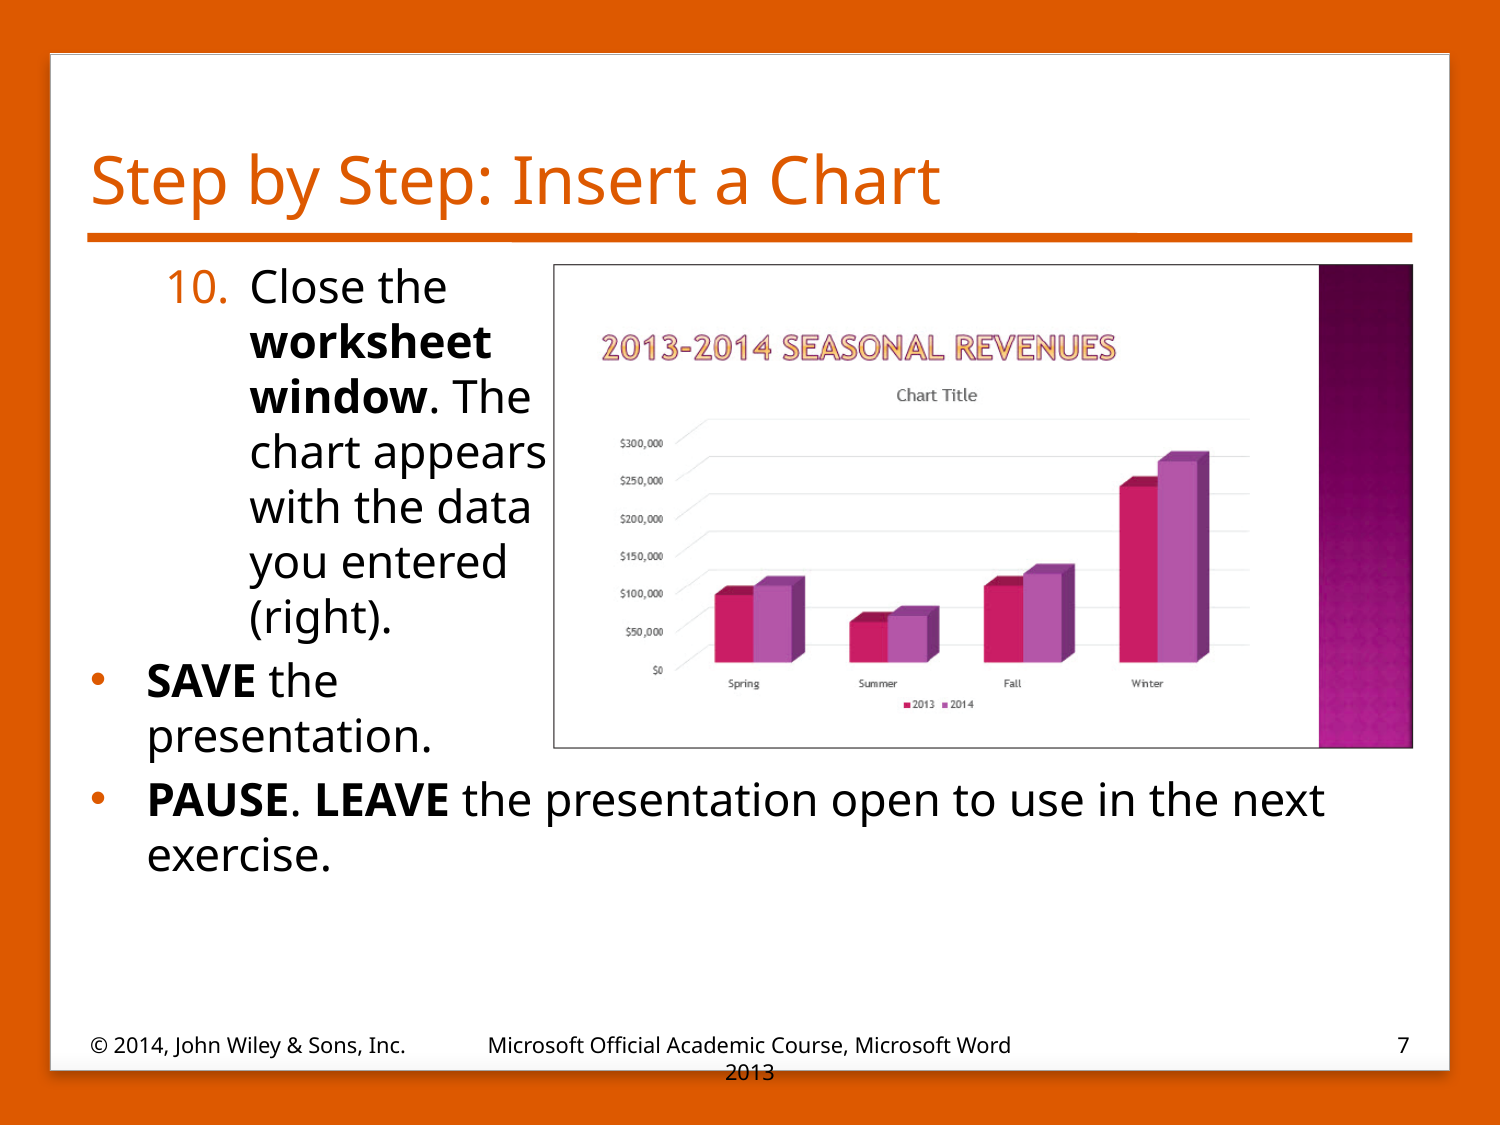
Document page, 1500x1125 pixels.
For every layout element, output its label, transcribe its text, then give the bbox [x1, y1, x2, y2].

list Close the worksheet window. The chart appears with the data you entered (right). SAVE the presentation. PAUSE. LEAVE the presentation open to use in the next exercise. [75, 249, 1425, 1063]
picture [549, 262, 1423, 753]
footer Microsoft Official Academic Course, Microsoft Word 2013 [449, 1024, 1051, 1103]
slide_number 7 [1074, 1024, 1426, 1103]
slide_number © 2014, John Wiley & Sons, Inc. [74, 1024, 426, 1103]
title Step by Step: Insert a Chart [74, 74, 1426, 226]
